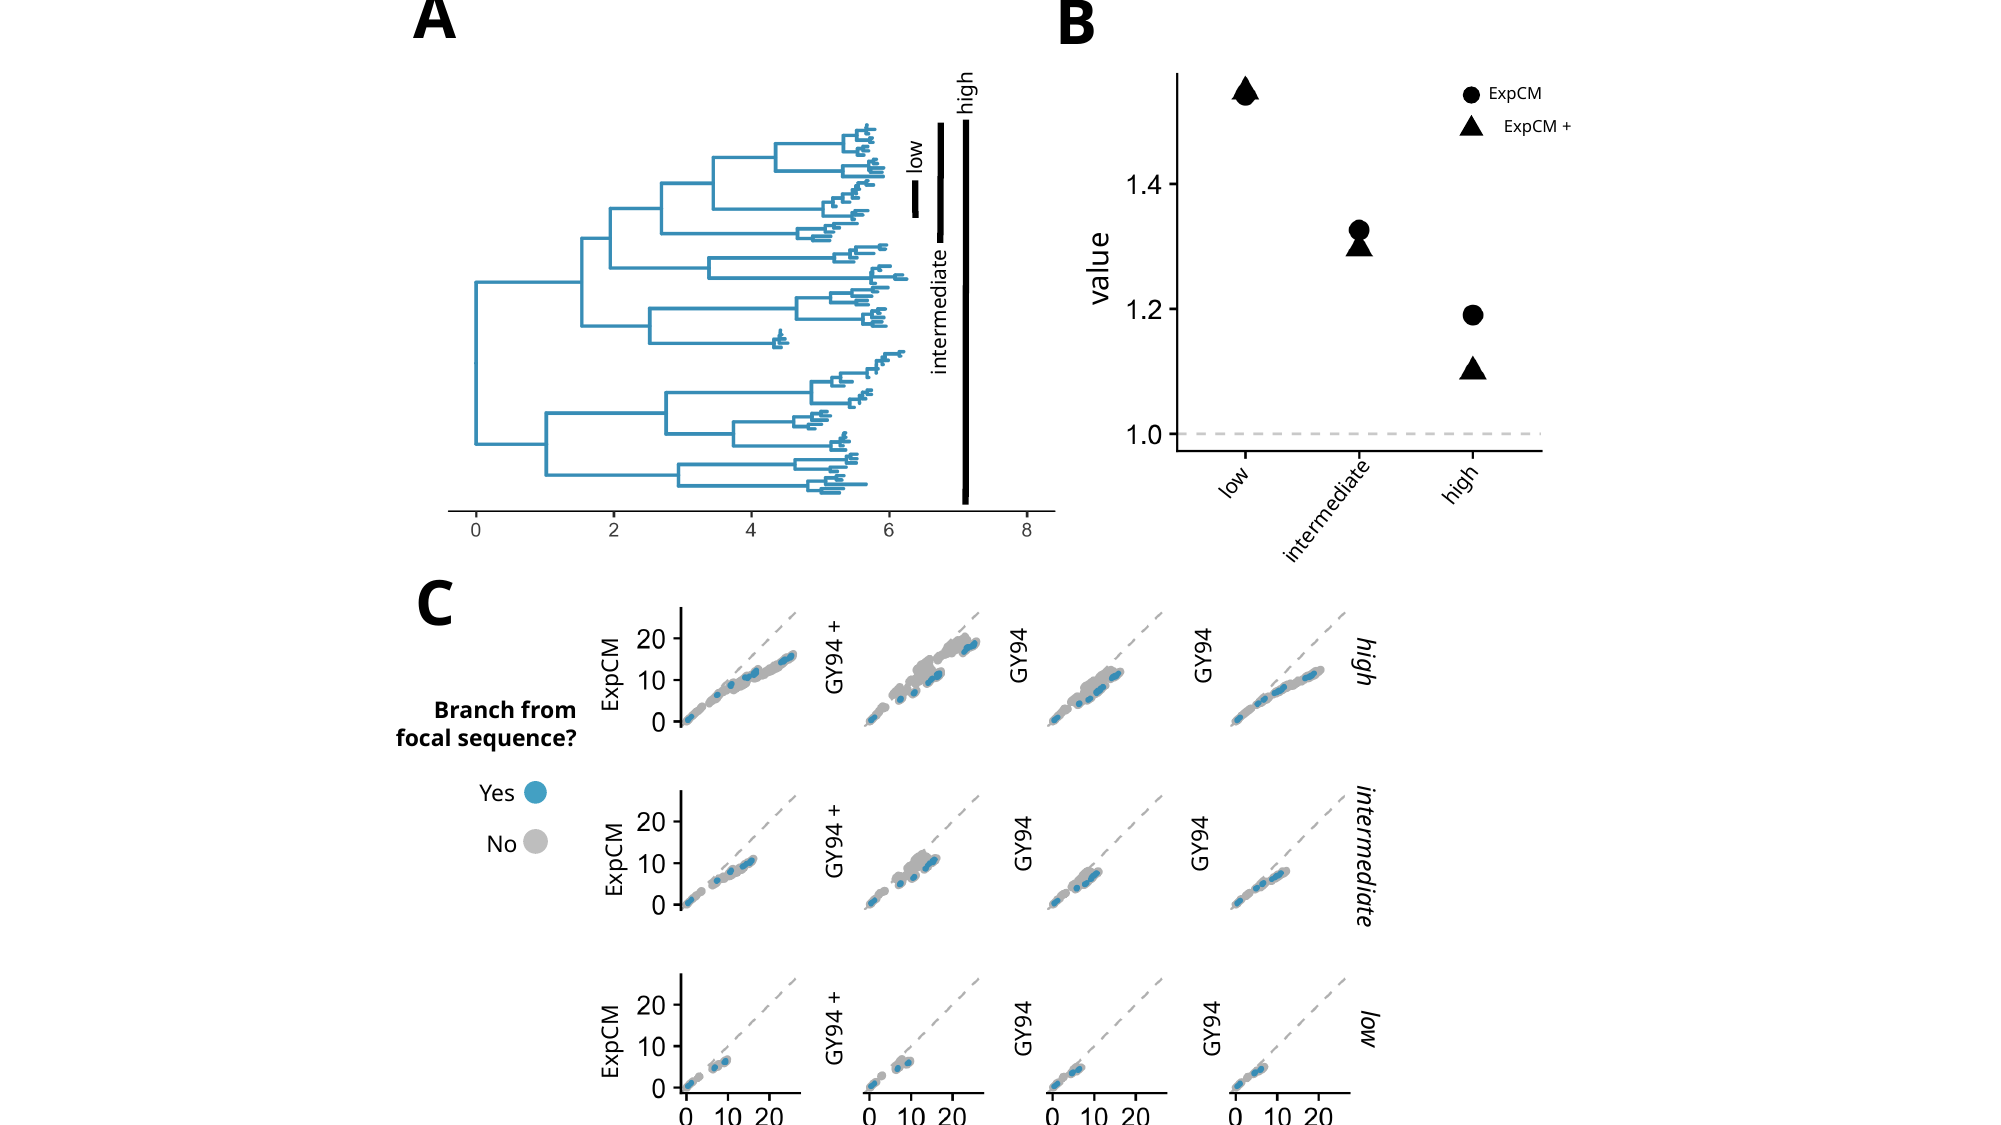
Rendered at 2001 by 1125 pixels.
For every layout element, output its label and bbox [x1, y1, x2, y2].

text_box [368, 0, 1601, 1125]
